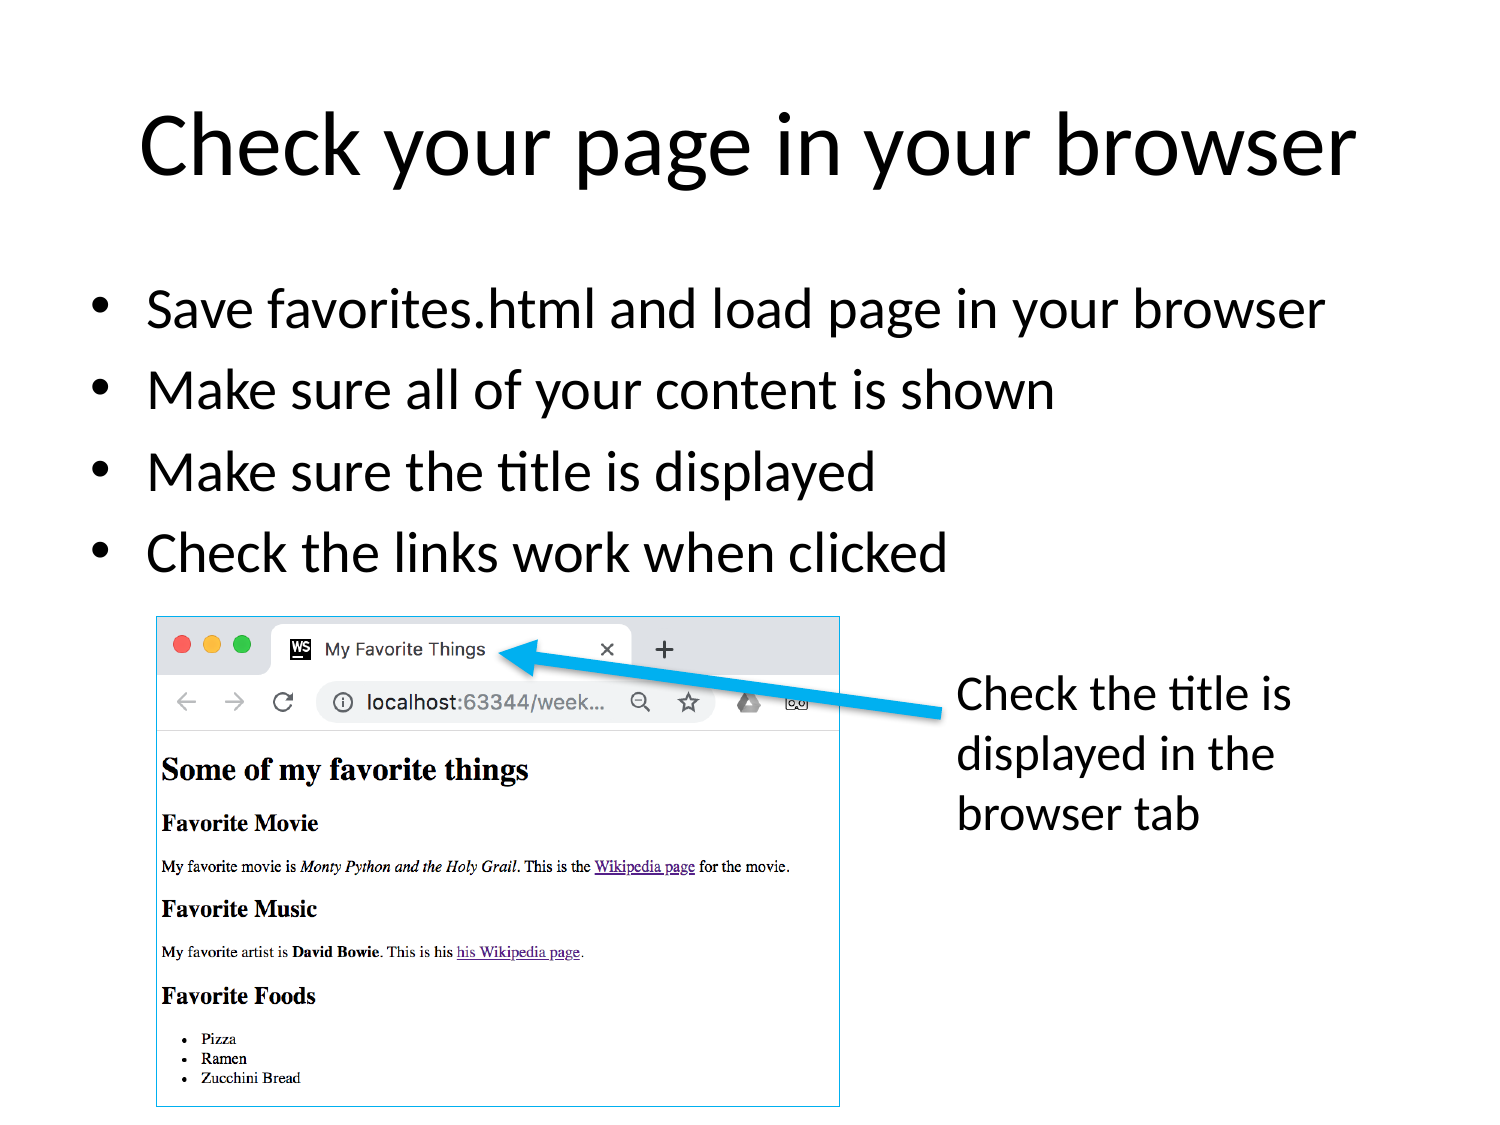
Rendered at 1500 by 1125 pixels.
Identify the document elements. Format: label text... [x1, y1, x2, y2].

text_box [497, 652, 942, 714]
list Save favorites.html and load page in your browser Make sure all of your content is shown Make sure the title is displayed Check the links work when clicked [75, 262, 1425, 1005]
title Check your page in your browser [75, 45, 1425, 233]
text_box Check the title is displayed in the browser tab [941, 652, 1313, 848]
picture [158, 618, 838, 1105]
